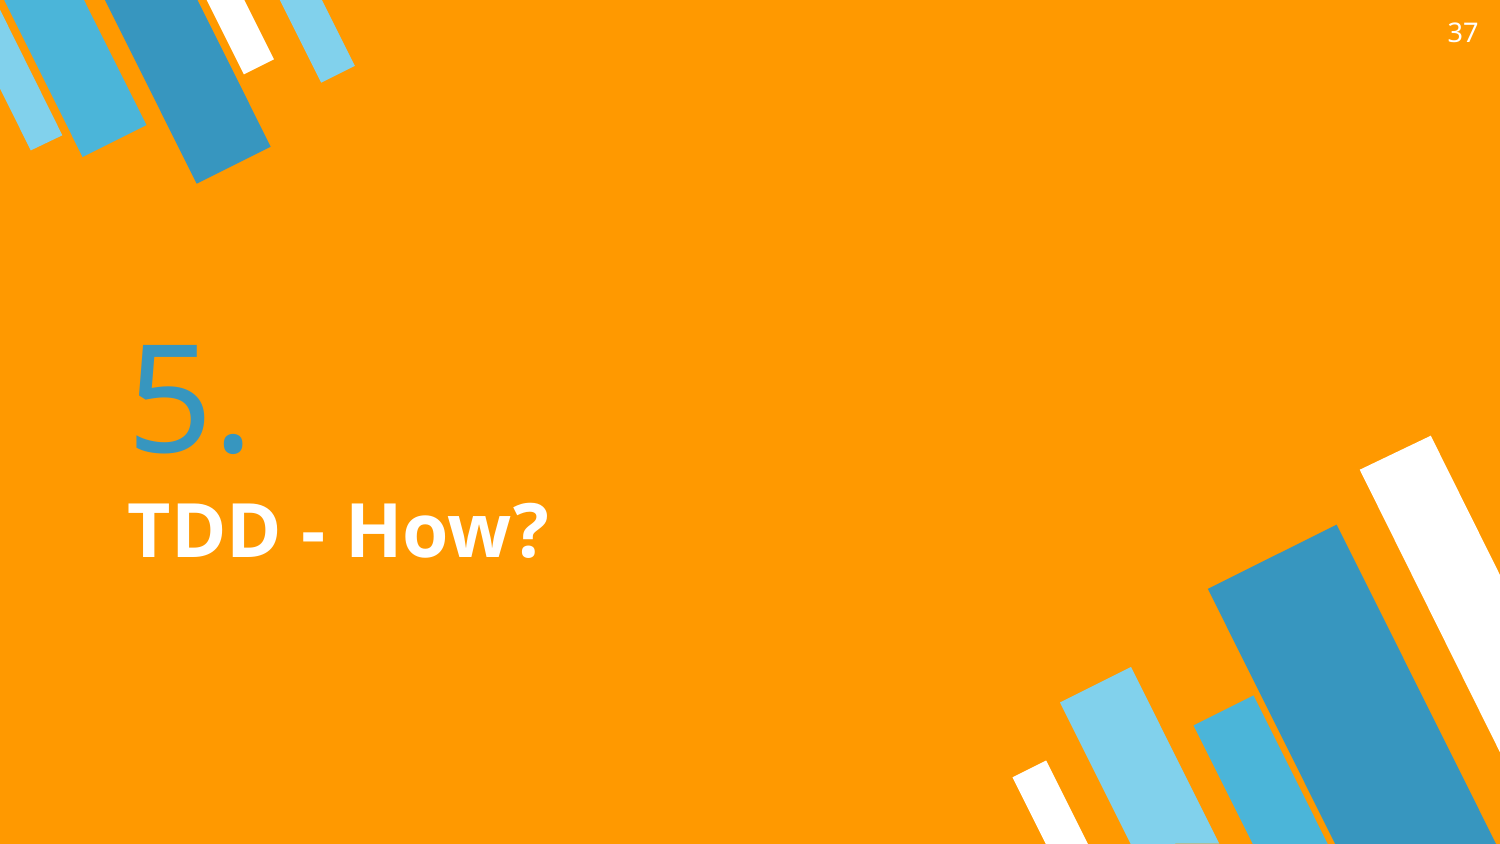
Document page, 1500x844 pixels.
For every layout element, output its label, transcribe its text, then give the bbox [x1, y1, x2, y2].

slide_number ‹#› [1403, 0, 1494, 65]
title 5. TDD - How? [112, 397, 945, 588]
